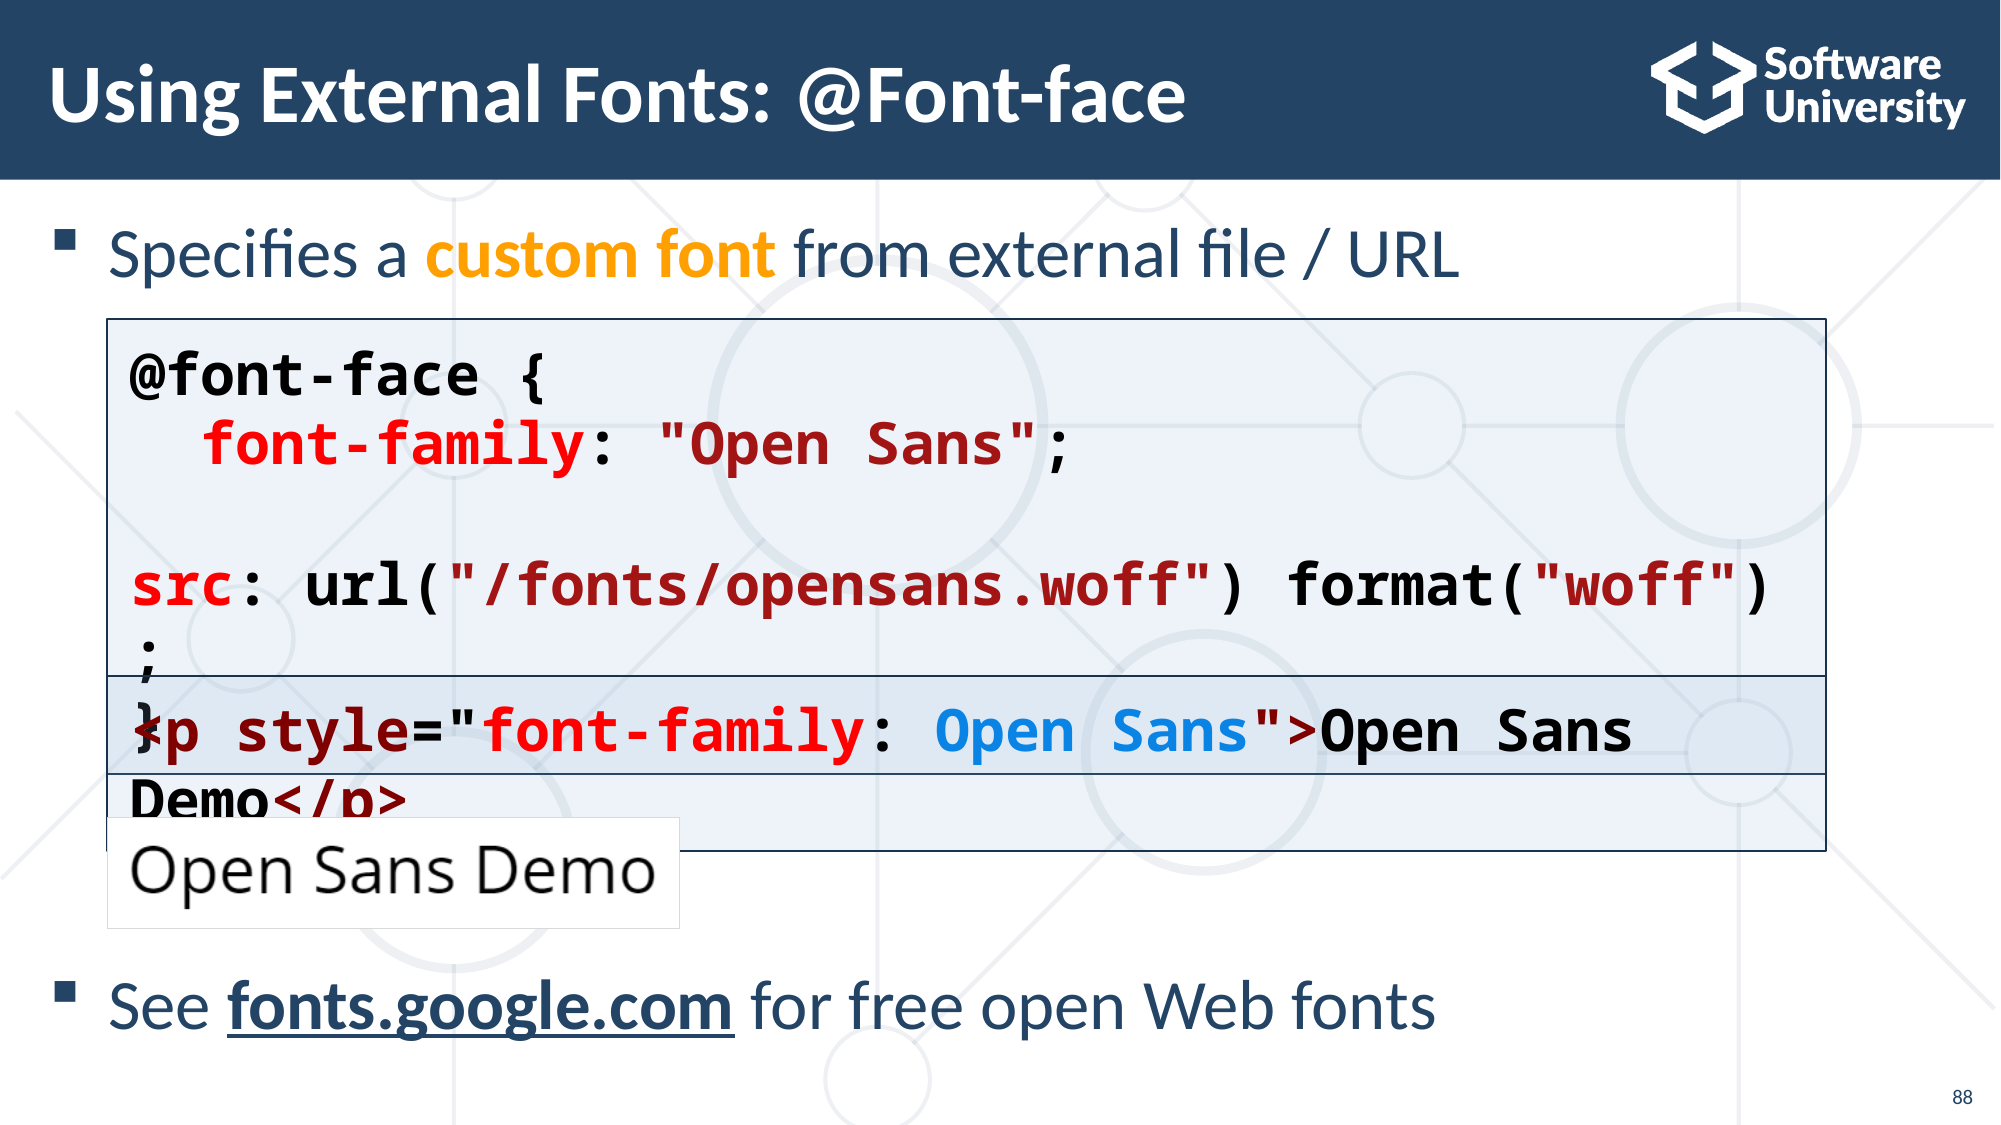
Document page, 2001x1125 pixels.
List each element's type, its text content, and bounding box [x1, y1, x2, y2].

text_box <p style="font-family: Open Sans">Open Sans Demo</p> [107, 675, 1827, 852]
picture [1651, 41, 1966, 134]
text_box @font-face { font-family: "Open Sans"; src: url("/fonts/opensans.woff") format("woff"); } [107, 318, 1827, 675]
list Specifies a custom font from external file / URL See fonts.google.com for free open Web fonts [31, 196, 1970, 1104]
picture [106, 816, 680, 929]
title Using External Fonts: @Font-face [31, 16, 1625, 162]
slide_number 88 [1927, 1067, 1989, 1117]
